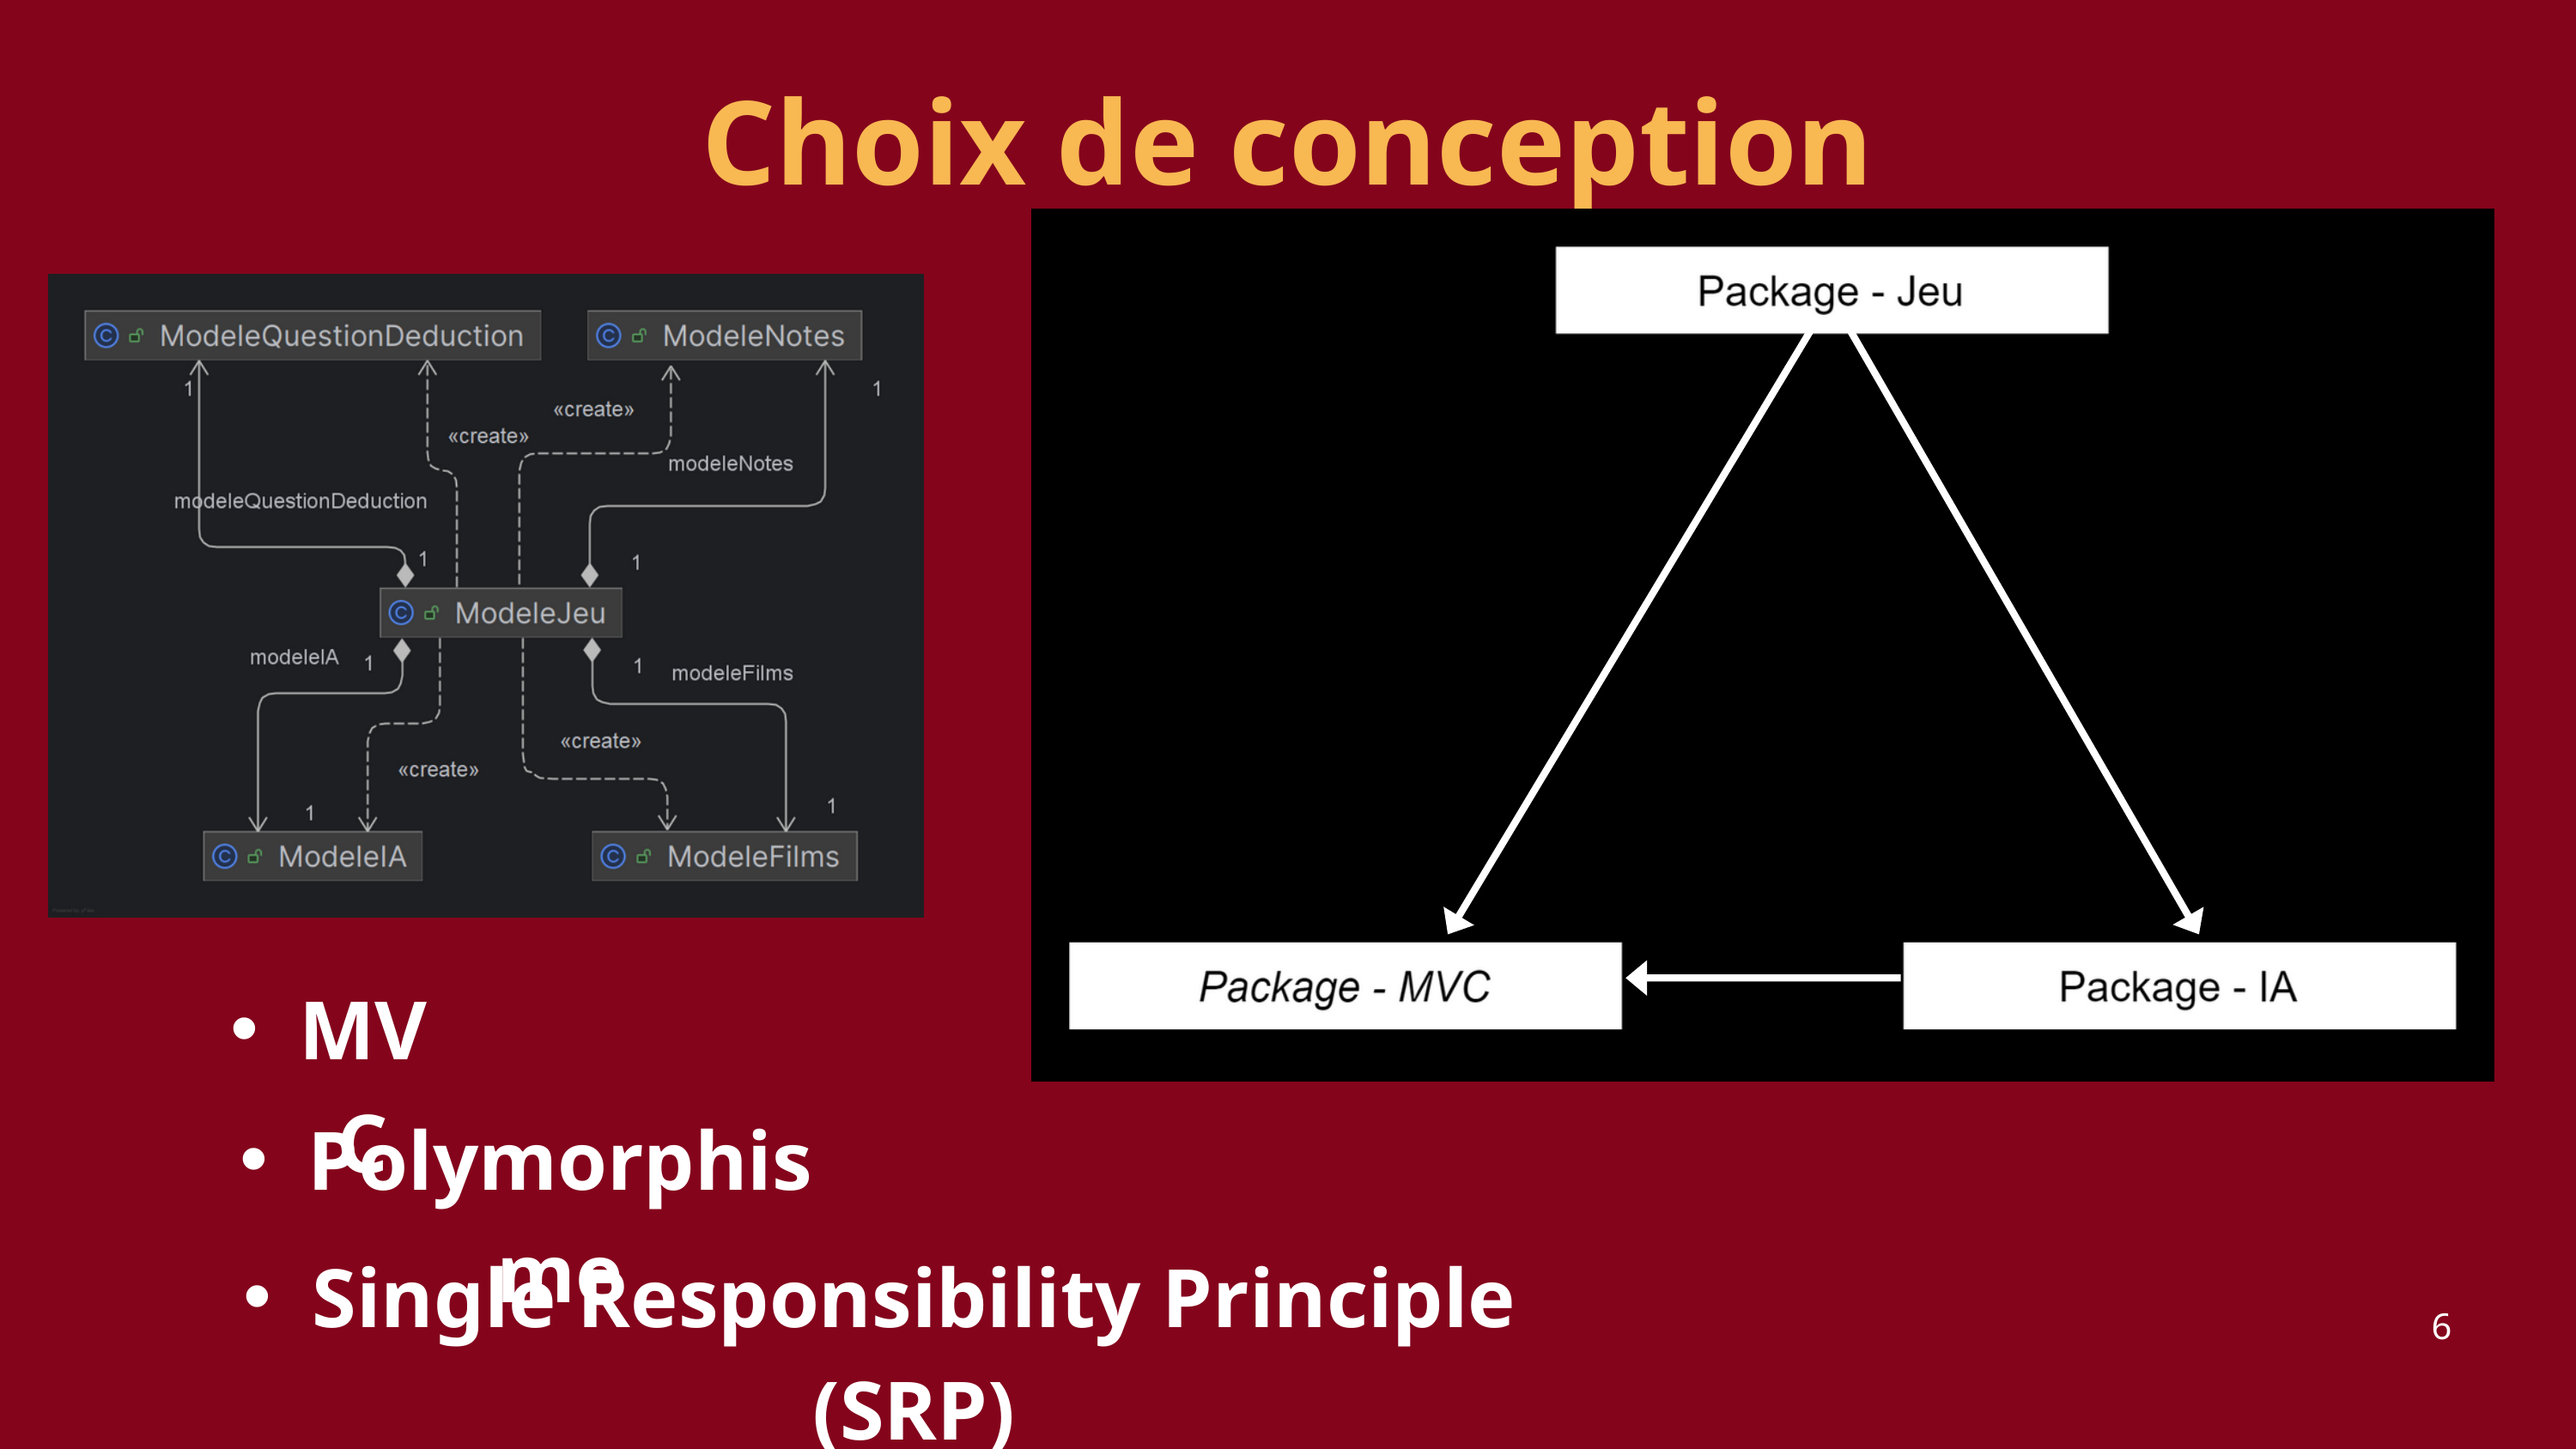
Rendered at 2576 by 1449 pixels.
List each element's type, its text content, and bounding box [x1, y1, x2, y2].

text_box 6 [2431, 1296, 2452, 1348]
text_box Single Responsibility Principle (SRP) [144, 1231, 1546, 1449]
text_box Polymorphisme [144, 1094, 839, 1319]
text_box Choix de conception [48, 68, 2528, 209]
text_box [1030, 209, 2495, 1082]
text_box [48, 274, 924, 918]
text_box MVC [144, 963, 445, 1094]
